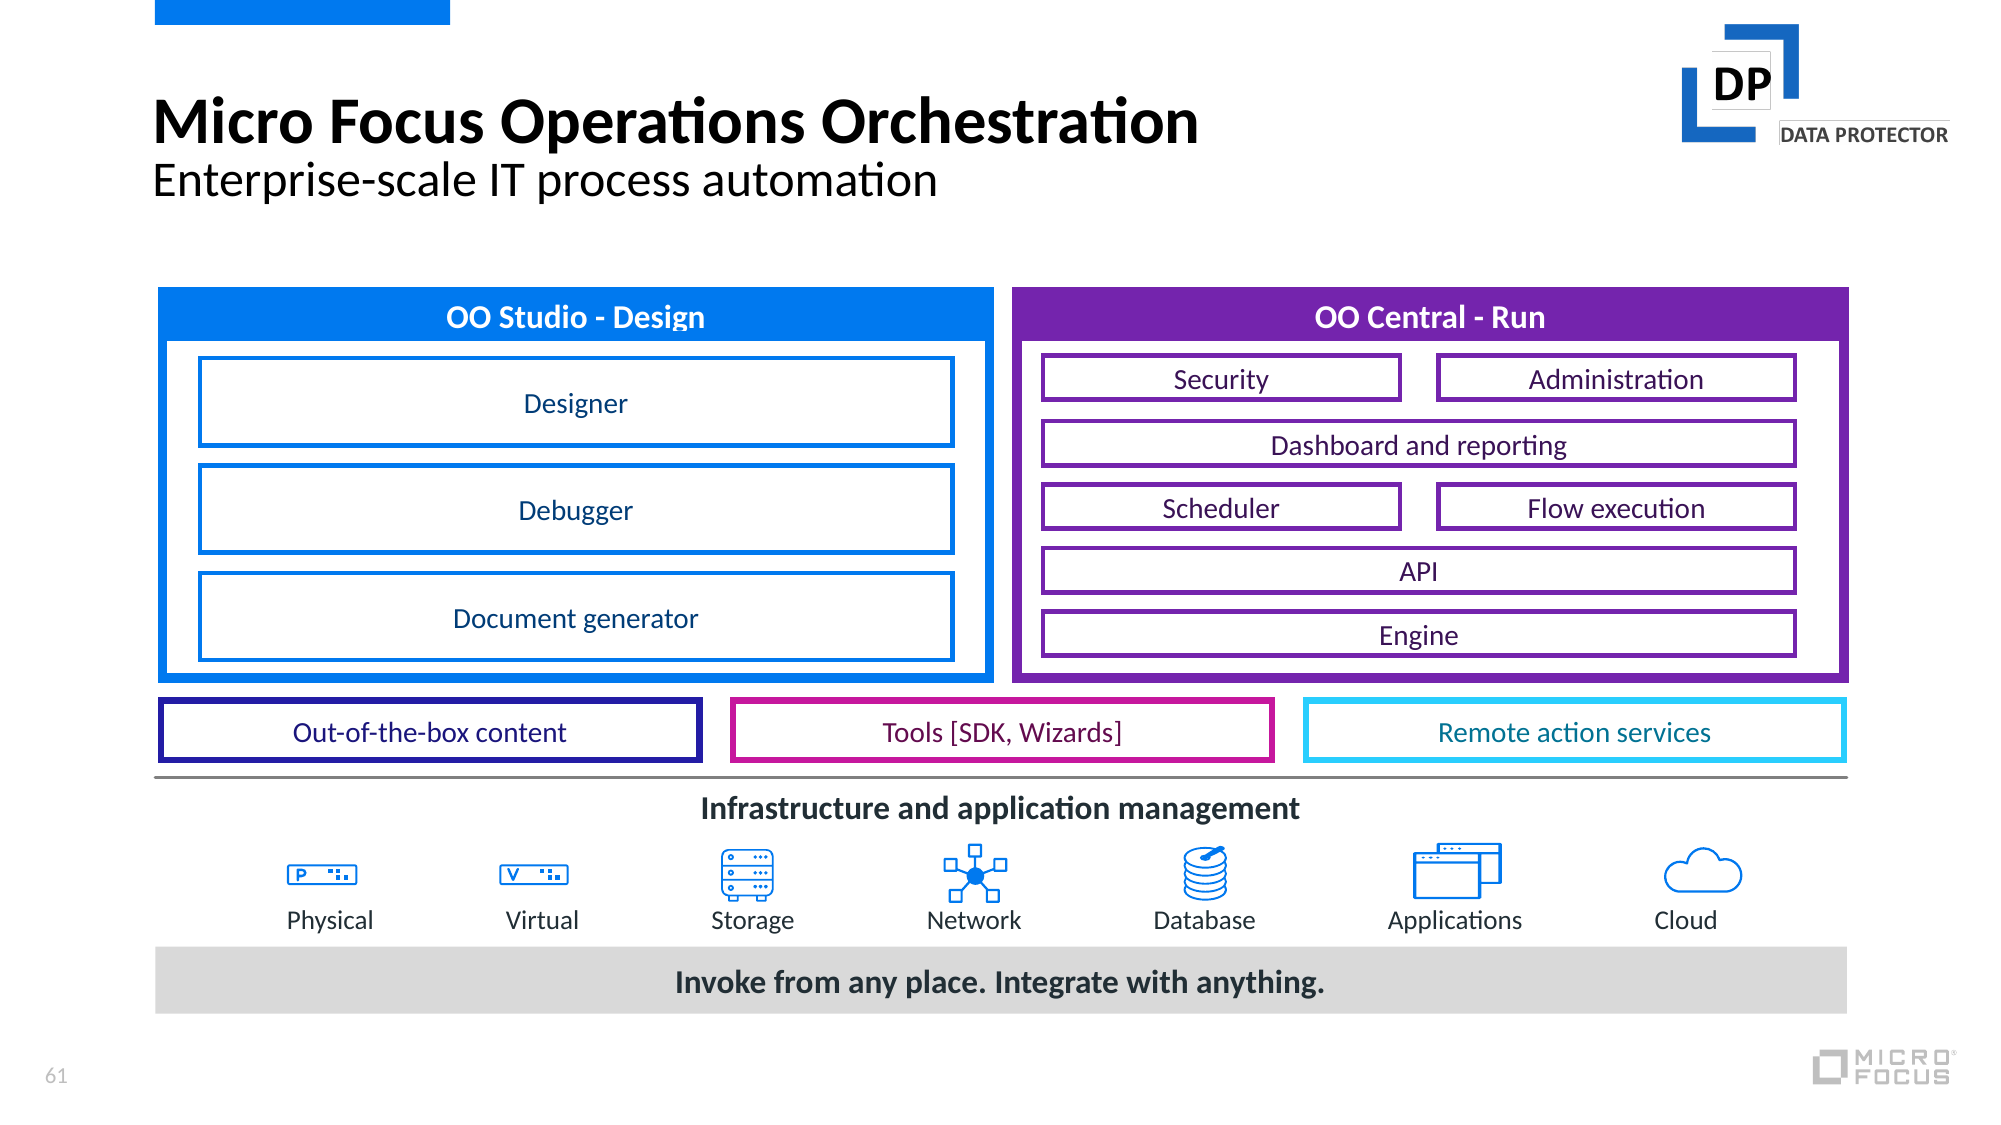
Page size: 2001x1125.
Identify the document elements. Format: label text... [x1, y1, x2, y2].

text_box [1016, 335, 1845, 679]
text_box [162, 335, 990, 679]
text_box Infrastructure and application management [155, 778, 1847, 837]
text_box OO Studio - Design [162, 291, 991, 331]
text_box OO Central - Run [1016, 291, 1845, 335]
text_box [1413, 842, 1502, 900]
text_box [721, 849, 774, 902]
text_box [160, 700, 1845, 761]
text_box [1183, 845, 1227, 901]
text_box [1042, 355, 1796, 656]
text_box [1664, 847, 1743, 893]
slide_number 61 [30, 1051, 90, 1097]
text_box Physical Virtual Storage Network Database Applications Cloud [161, 902, 1844, 935]
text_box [286, 864, 358, 886]
picture [1681, 24, 1950, 145]
text_box Invoke from any place. Integrate with anything. [154, 946, 1848, 1015]
text_box [943, 843, 1008, 902]
title Micro Focus Operations Orchestration [152, 77, 1844, 145]
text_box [499, 864, 569, 886]
list Enterprise-scale IT process automation [152, 145, 1844, 215]
